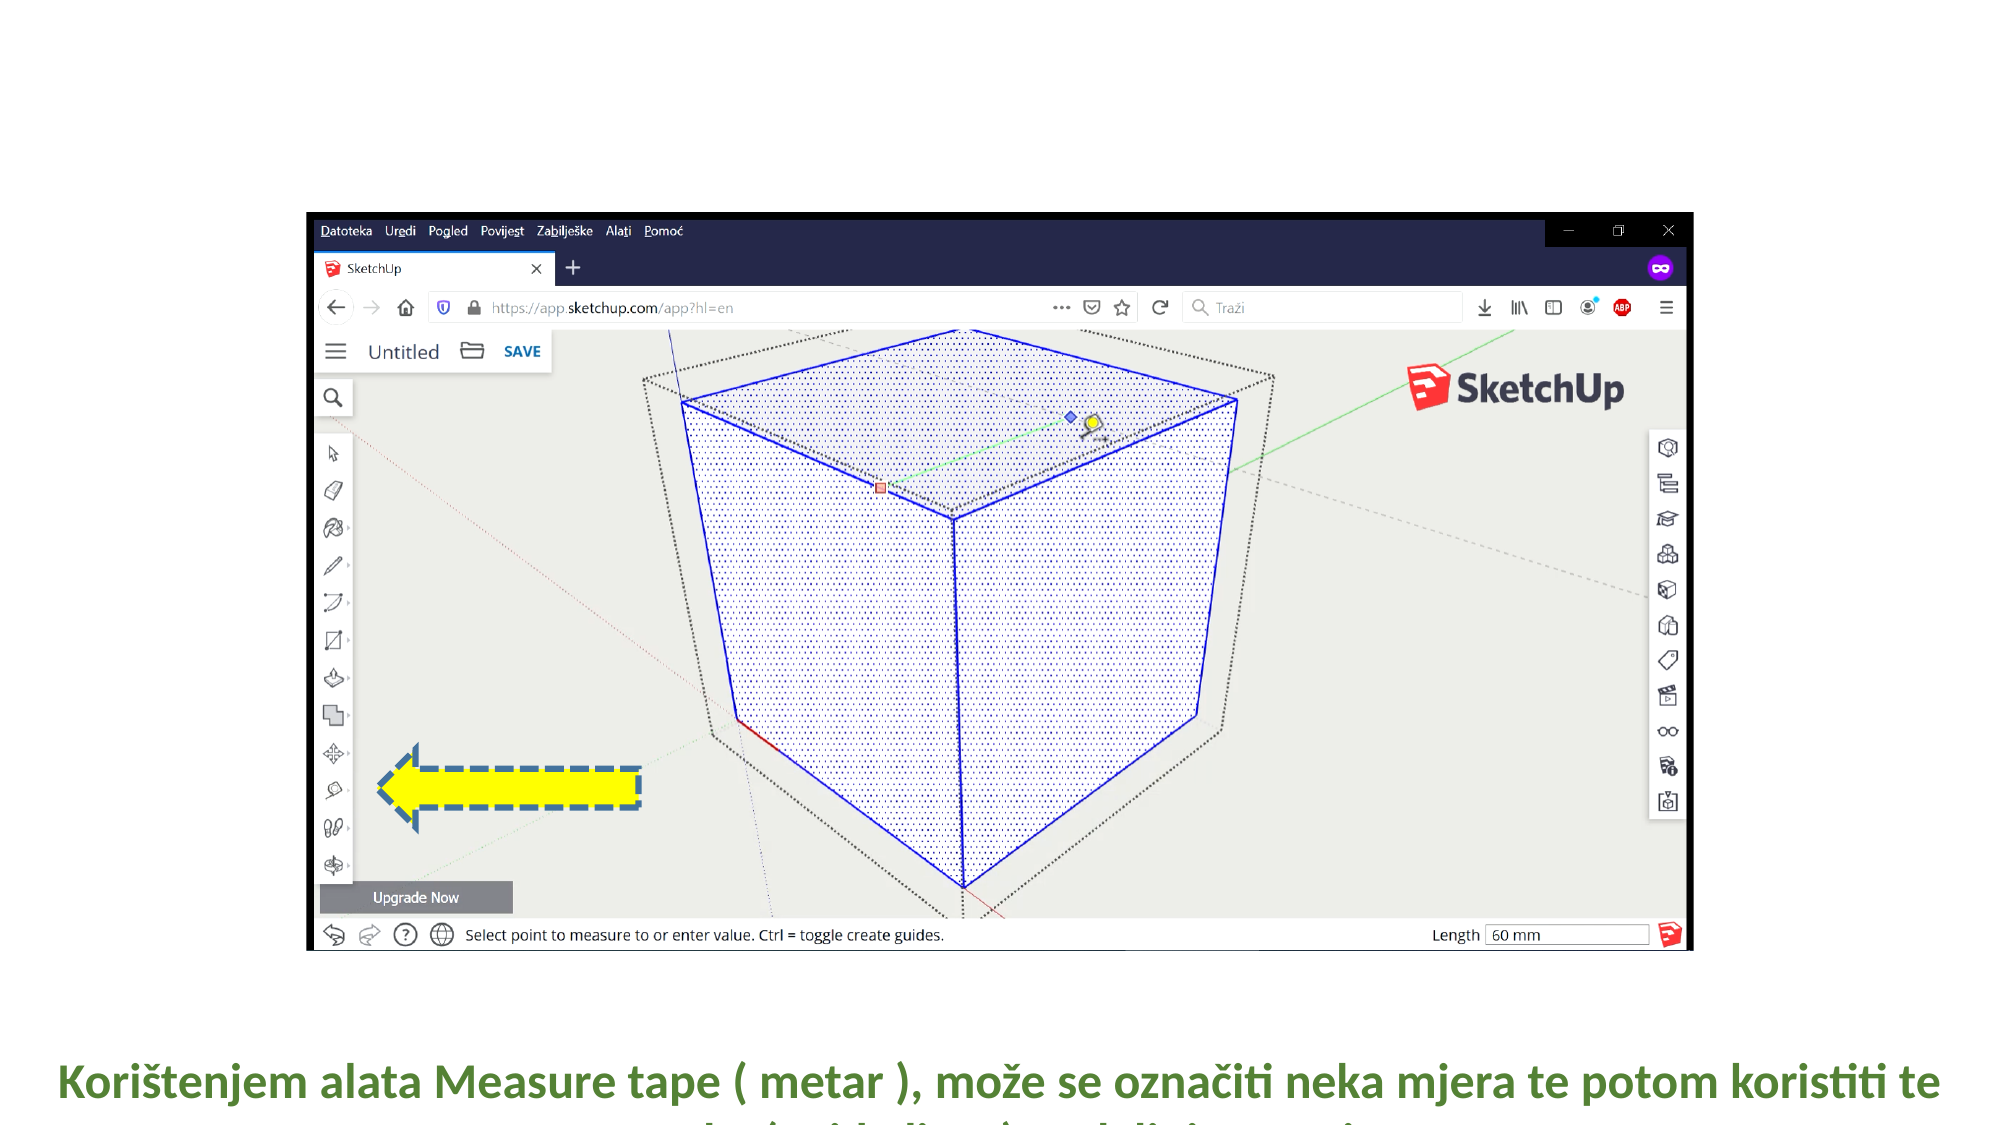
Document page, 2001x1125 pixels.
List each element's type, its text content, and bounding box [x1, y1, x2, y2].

picture [306, 212, 1694, 951]
text_box Korištenjem alata Measure tape ( metar ), može se označiti neka mjera te potom koristiti te oznake (guide lines) za daljnje crtanje. Princip korištenja je isti, odaberite početnu točku, označite bilo gdje na željenoj osi, upišite broj [0, 1040, 2000, 1125]
